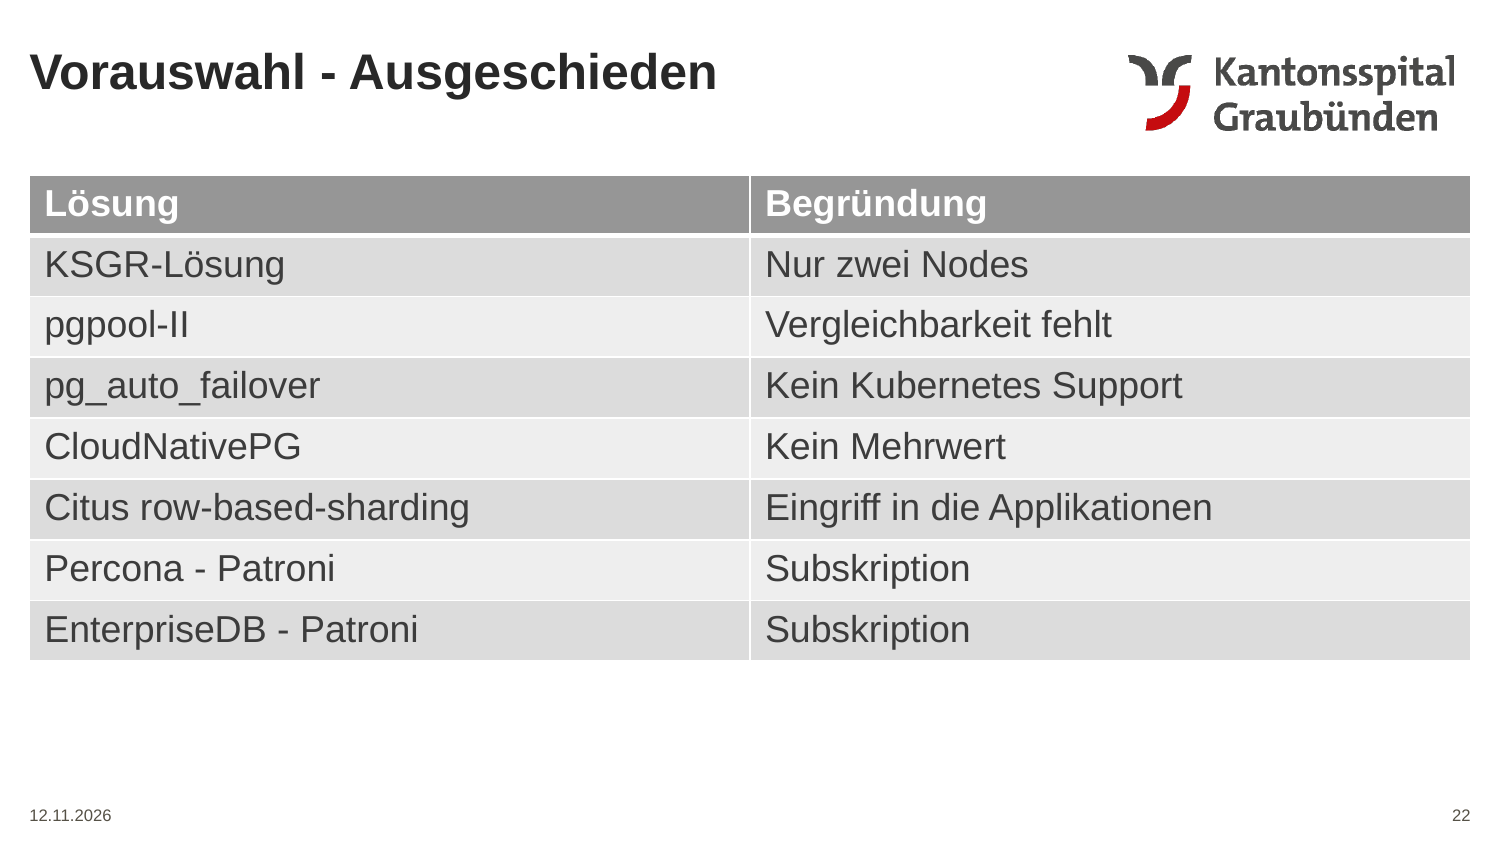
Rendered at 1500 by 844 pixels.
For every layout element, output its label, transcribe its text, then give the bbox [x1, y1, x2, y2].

table_cell Kein Kubernetes Support [751, 358, 1470, 417]
table_cell Eingriff in die Applikationen [751, 480, 1470, 539]
table_cell CloudNativePG [30, 419, 749, 478]
table_cell Vergleichbarkeit fehlt [751, 297, 1470, 356]
table_cell pgpool-II [30, 297, 749, 356]
table_cell pg_auto_failover [30, 358, 749, 417]
table_cell EnterpriseDB - Patroni [30, 601, 749, 660]
table_header Begründung [751, 176, 1470, 233]
table_cell KSGR-Lösung [30, 238, 749, 296]
table_cell Subskription [751, 541, 1470, 600]
table_cell Citus row-based-sharding [30, 480, 749, 539]
table_cell Nur zwei Nodes [751, 238, 1470, 296]
list Vorauswahl - Ausgeschieden [29, 32, 1117, 157]
slide_number 22 [1316, 799, 1471, 830]
table_cell Subskription [751, 601, 1470, 660]
table_header Lösung [30, 176, 749, 233]
table_cell Percona - Patroni [30, 541, 749, 600]
table_cell Kein Mehrwert [751, 419, 1470, 478]
picture [1128, 55, 1454, 131]
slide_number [29, 799, 296, 830]
